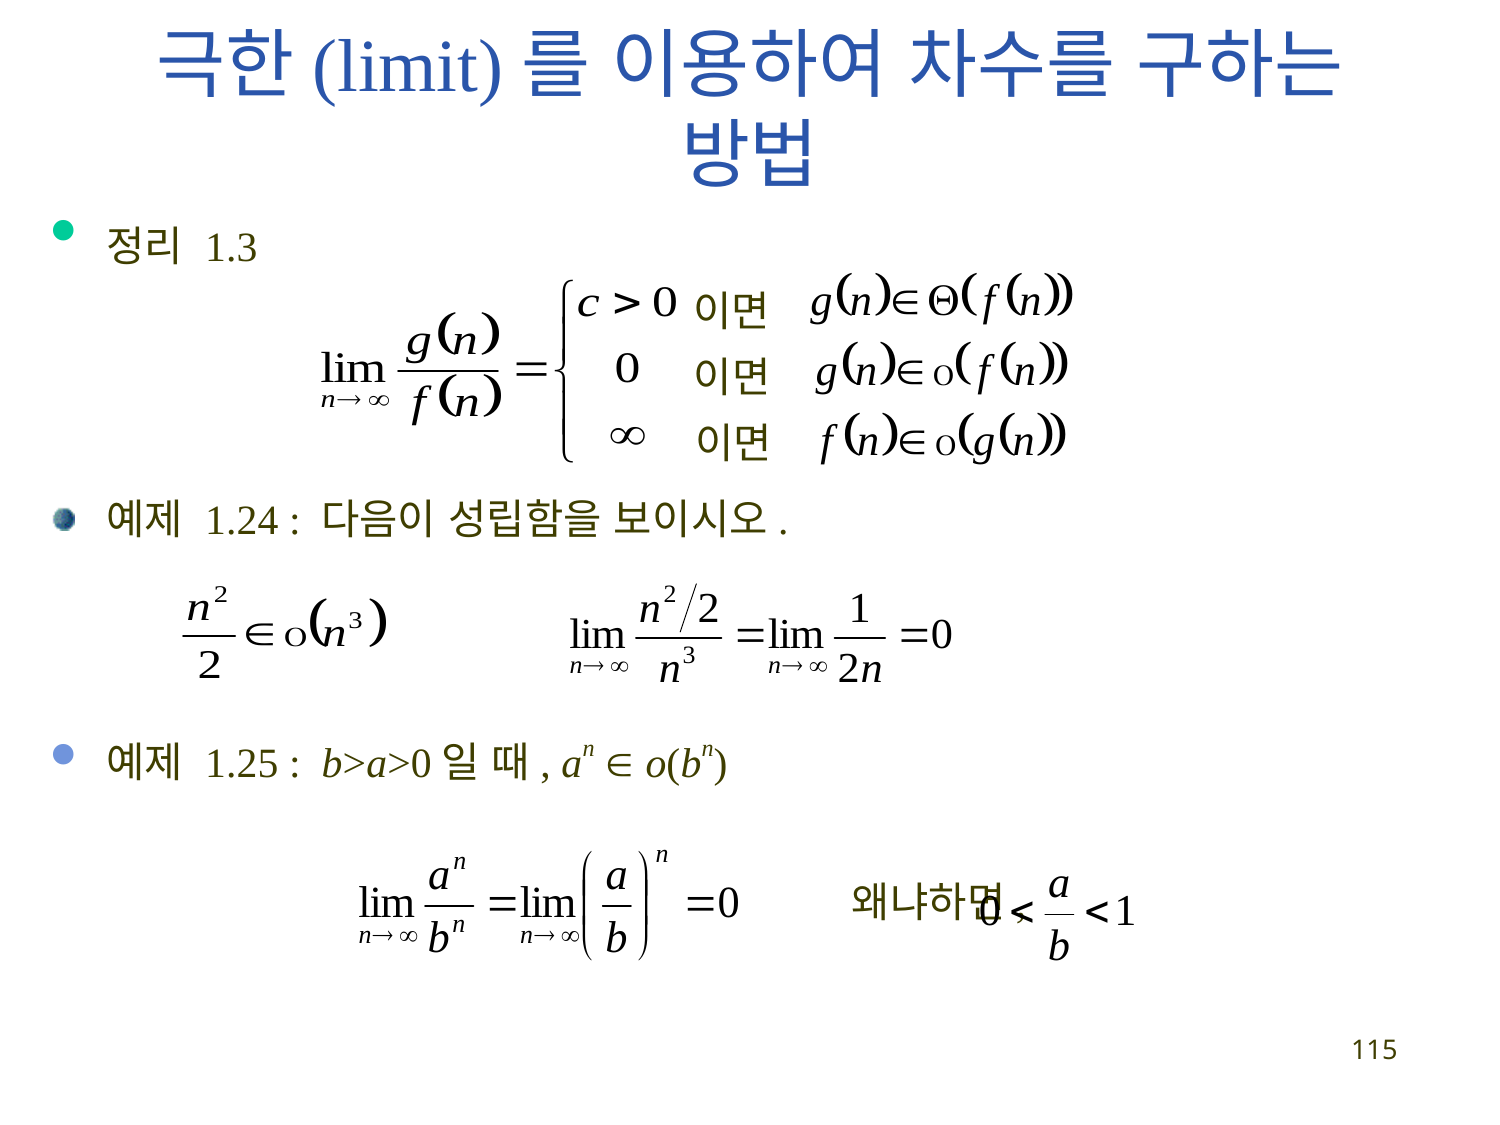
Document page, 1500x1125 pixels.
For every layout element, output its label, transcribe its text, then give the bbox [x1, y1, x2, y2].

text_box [312, 269, 688, 474]
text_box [174, 574, 388, 688]
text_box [562, 573, 962, 692]
text_box 이면 [691, 409, 787, 475]
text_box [805, 410, 1069, 474]
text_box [972, 855, 1140, 970]
title 극한(limit)를 이용하여 차수를 구하는 방법 [112, 12, 1388, 187]
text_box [801, 271, 1076, 335]
list 정리 1.3 예제 1.24 : 다음이 성립함을 보이시오. 예제 1.25 : b>a>0일 때, an  o(bn) 왜냐하면, [34, 187, 1448, 1013]
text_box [806, 343, 1070, 404]
picture [50, 505, 75, 531]
slide_number 115 [1099, 1024, 1413, 1101]
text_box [351, 831, 748, 970]
text_box 이면 [691, 277, 786, 342]
text_box 이면 [691, 342, 786, 408]
